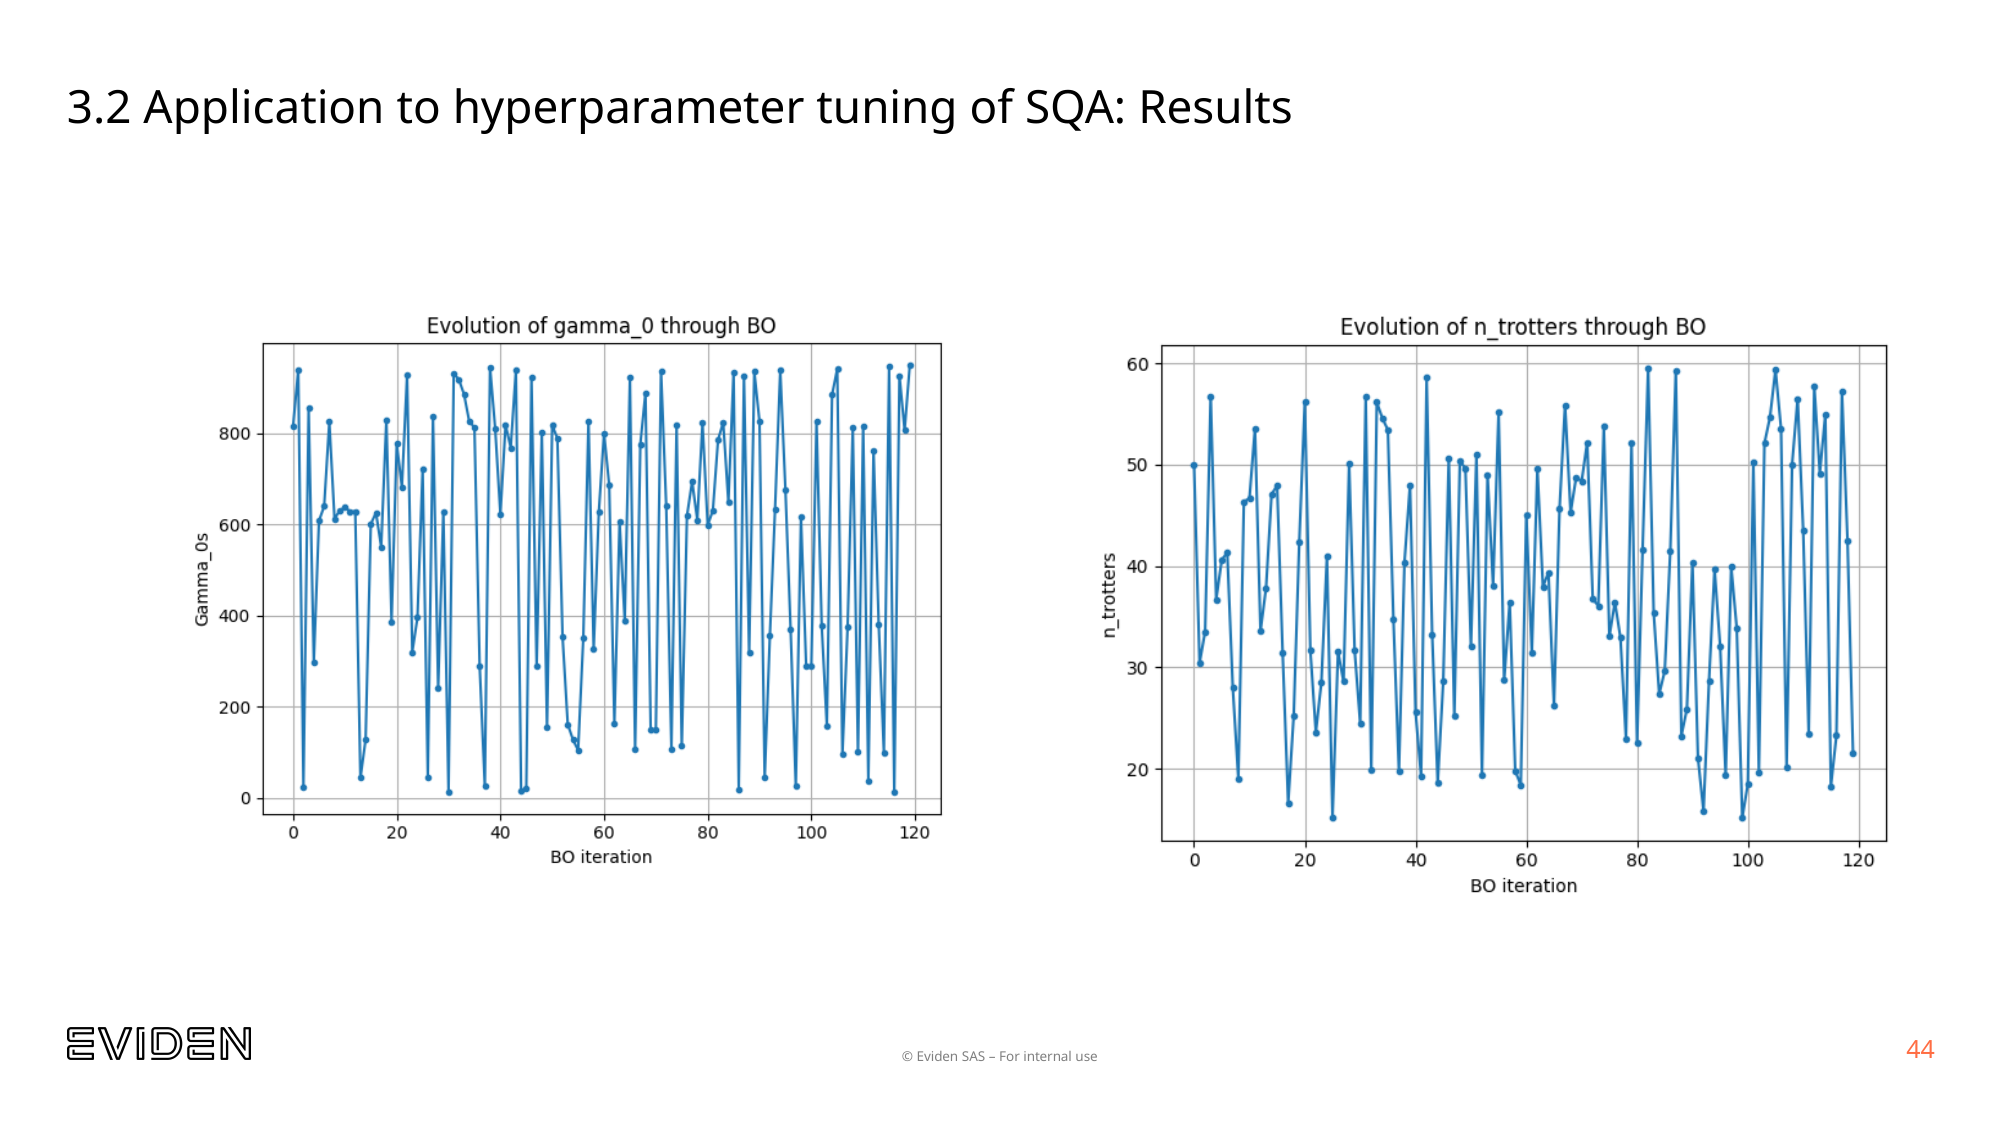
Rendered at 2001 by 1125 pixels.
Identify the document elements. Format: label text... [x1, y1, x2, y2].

picture [67, 1027, 251, 1060]
title 3.2 Application to hyperparameter tuning of SQA: Results [51, 77, 1936, 134]
picture [1088, 304, 1899, 909]
picture [182, 304, 953, 879]
